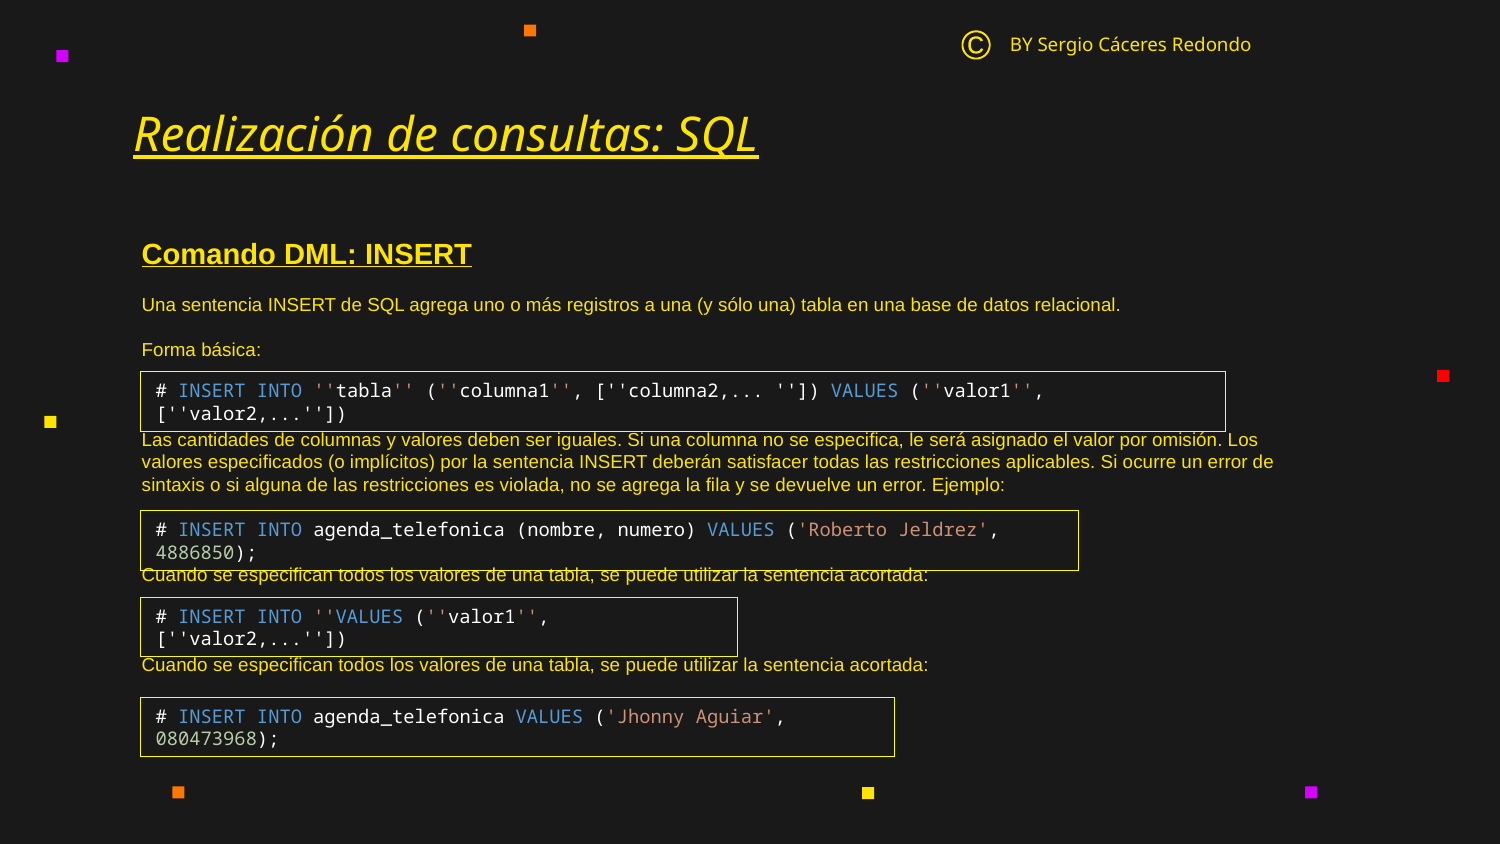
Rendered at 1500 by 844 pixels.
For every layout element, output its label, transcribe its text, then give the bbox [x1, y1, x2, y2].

text_box Comando DML: INSERT Una sentencia INSERT de SQL agrega uno o más registros a una (y sólo una) tabla en una base de datos relacional. Forma básica: Las cantidades de columnas y valores deben ser iguales. Si una columna no se especifica, le será asignado el valor por omisión. Los valores especificados (o implícitos) por la sentencia INSERT deberán satisfacer todas las restricciones aplicables. Si ocurre un error de sintaxis o si alguna de las restricciones es violada, no se agrega la fila y se devuelve un error. Ejemplo: Cuando se especifican todos los valores de una tabla, se puede utilizar la sentencia acortada: Cuando se especifican todos los valores de una tabla, se puede utilizar la sentencia acortada: [126, 227, 1330, 750]
text_box # INSERT INTO ''tabla'' (''columna1'', [''columna2,... '']) VALUES (''valor1'', [''valor2,...'']) [140, 371, 1226, 432]
text_box BY Sergio Cáceres Redondo [994, 26, 1500, 62]
title Realización de consultas: SQL [118, 88, 1382, 165]
text_box # INSERT INTO ''VALUES (''valor1'', [''valor2,...'']) [140, 597, 738, 657]
text_box # INSERT INTO agenda_telefonica (nombre, numero) VALUES ('Roberto Jeldrez', 4886850); [140, 510, 1079, 571]
text_box # INSERT INTO agenda_telefonica VALUES ('Jhonny Aguiar', 080473968); [140, 697, 895, 757]
